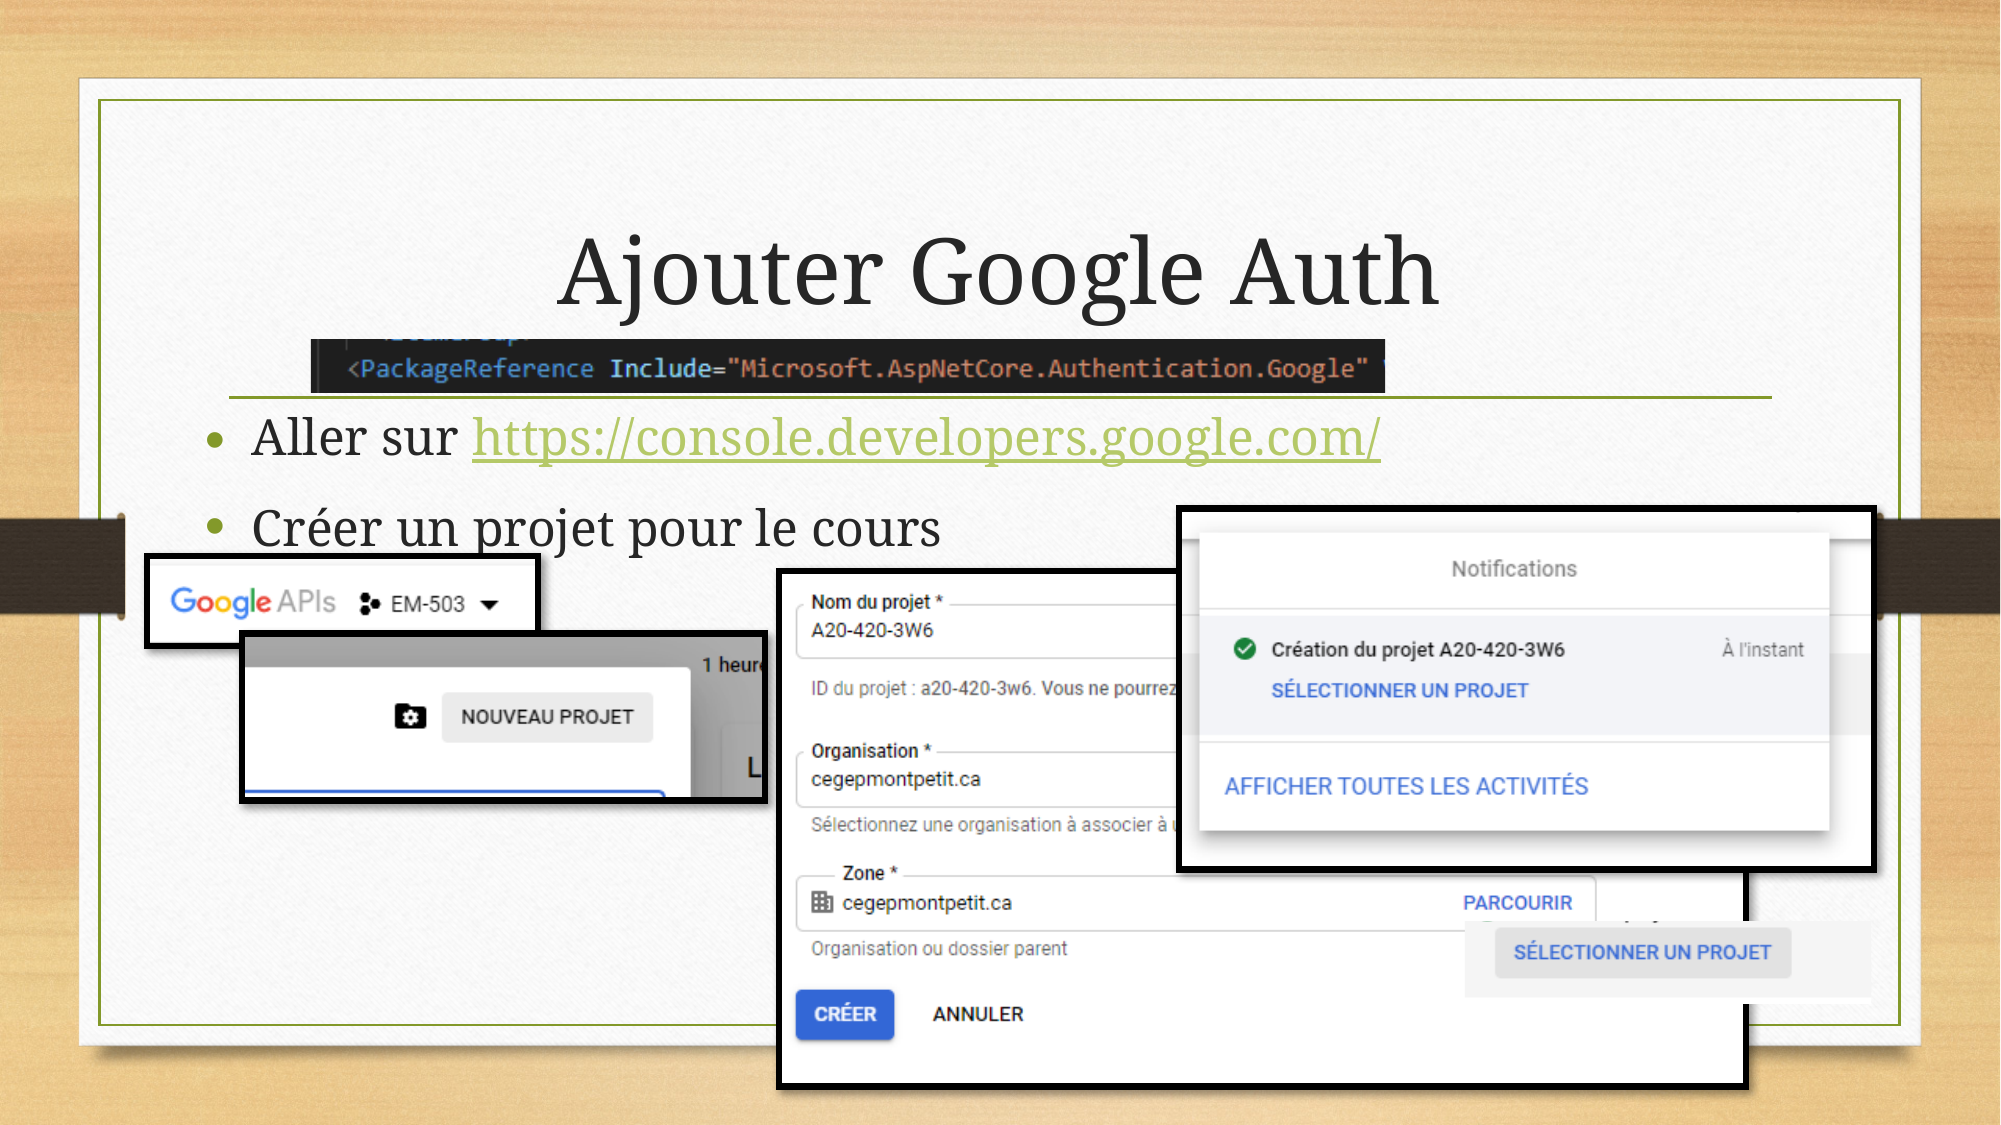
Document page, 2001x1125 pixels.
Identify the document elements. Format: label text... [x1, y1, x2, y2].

title Ajouter Google Auth [212, 161, 1788, 375]
picture [0, 0, 2001, 1125]
list Aller sur https://console.developers.google.com/ Créer un projet pour le cours [189, 659, 774, 1037]
list Aller sur https://console.developers.google.com/ Créer un projet pour le cours [189, 397, 1658, 630]
